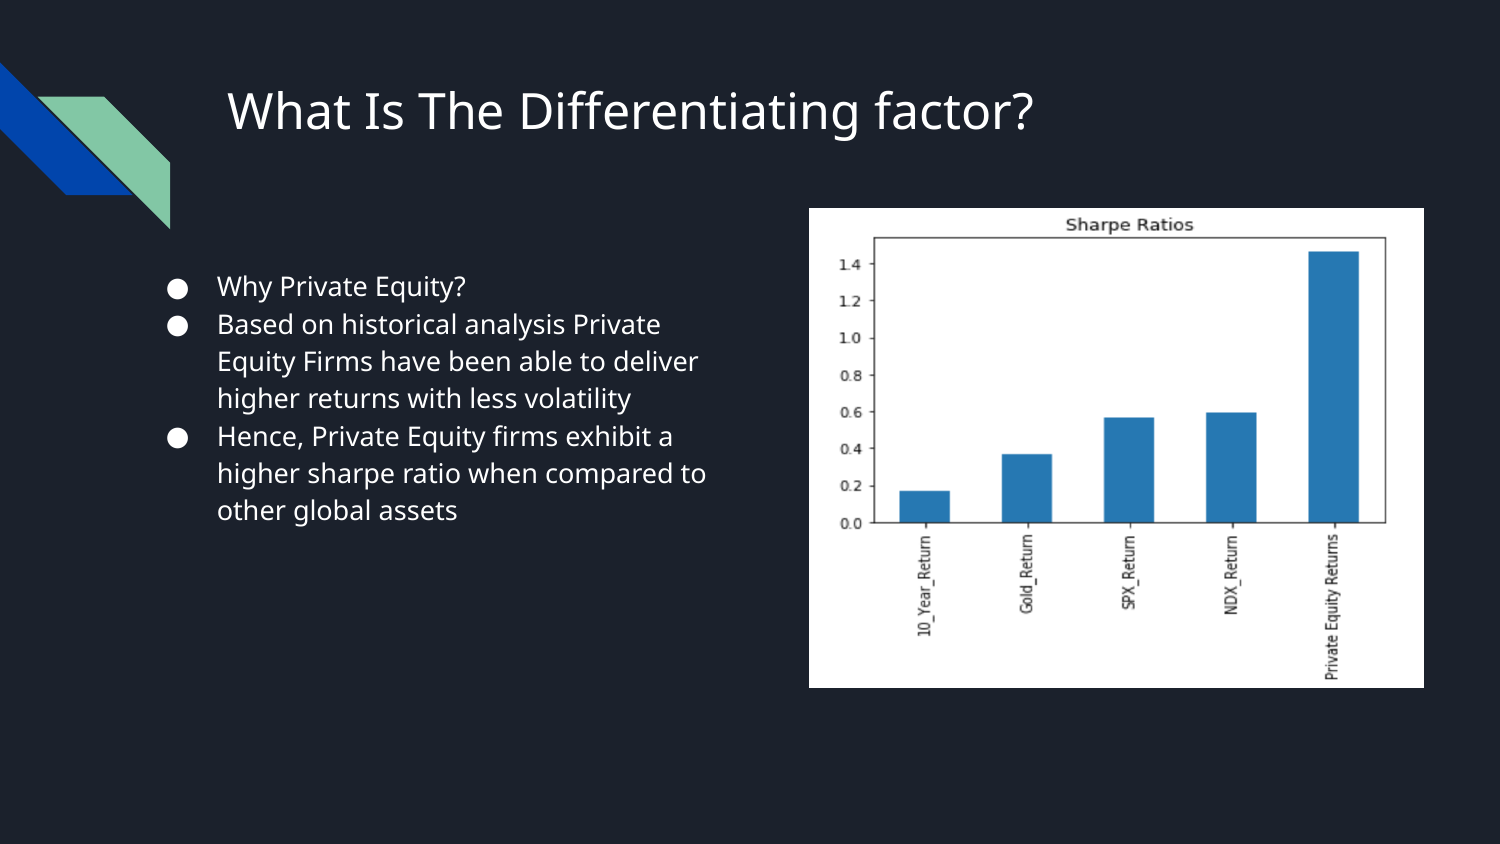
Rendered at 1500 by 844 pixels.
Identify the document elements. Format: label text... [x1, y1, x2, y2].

list Why Private Equity? Based on historical analysis Private Equity Firms have been able to deliver higher returns with less volatility Hence, Private Equity firms exhibit a higher sharpe ratio when compared to other global assets [126, 249, 751, 647]
title What Is The Differentiating factor? [212, 64, 1366, 310]
picture [809, 208, 1424, 688]
